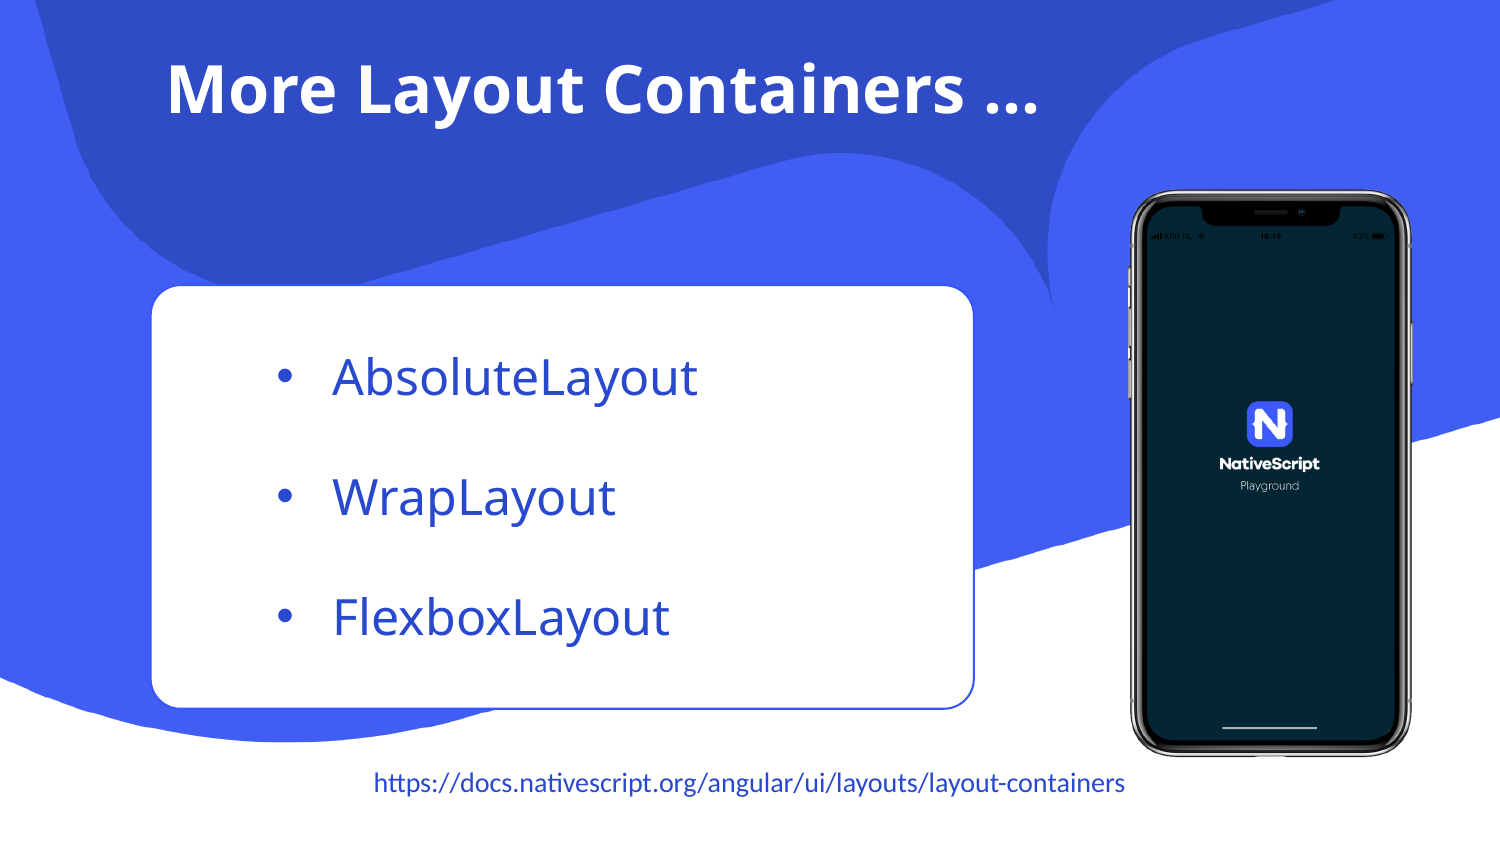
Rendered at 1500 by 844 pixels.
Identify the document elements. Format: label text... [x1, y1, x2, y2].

picture [1372, 233, 1383, 239]
picture [1247, 401, 1293, 447]
picture [1220, 457, 1319, 472]
picture [0, 0, 1500, 759]
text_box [1128, 189, 1413, 759]
text_box https://docs.nativescript.org/angular/ui/layouts/layout-containers [266, 759, 1234, 806]
picture [1155, 233, 1162, 239]
